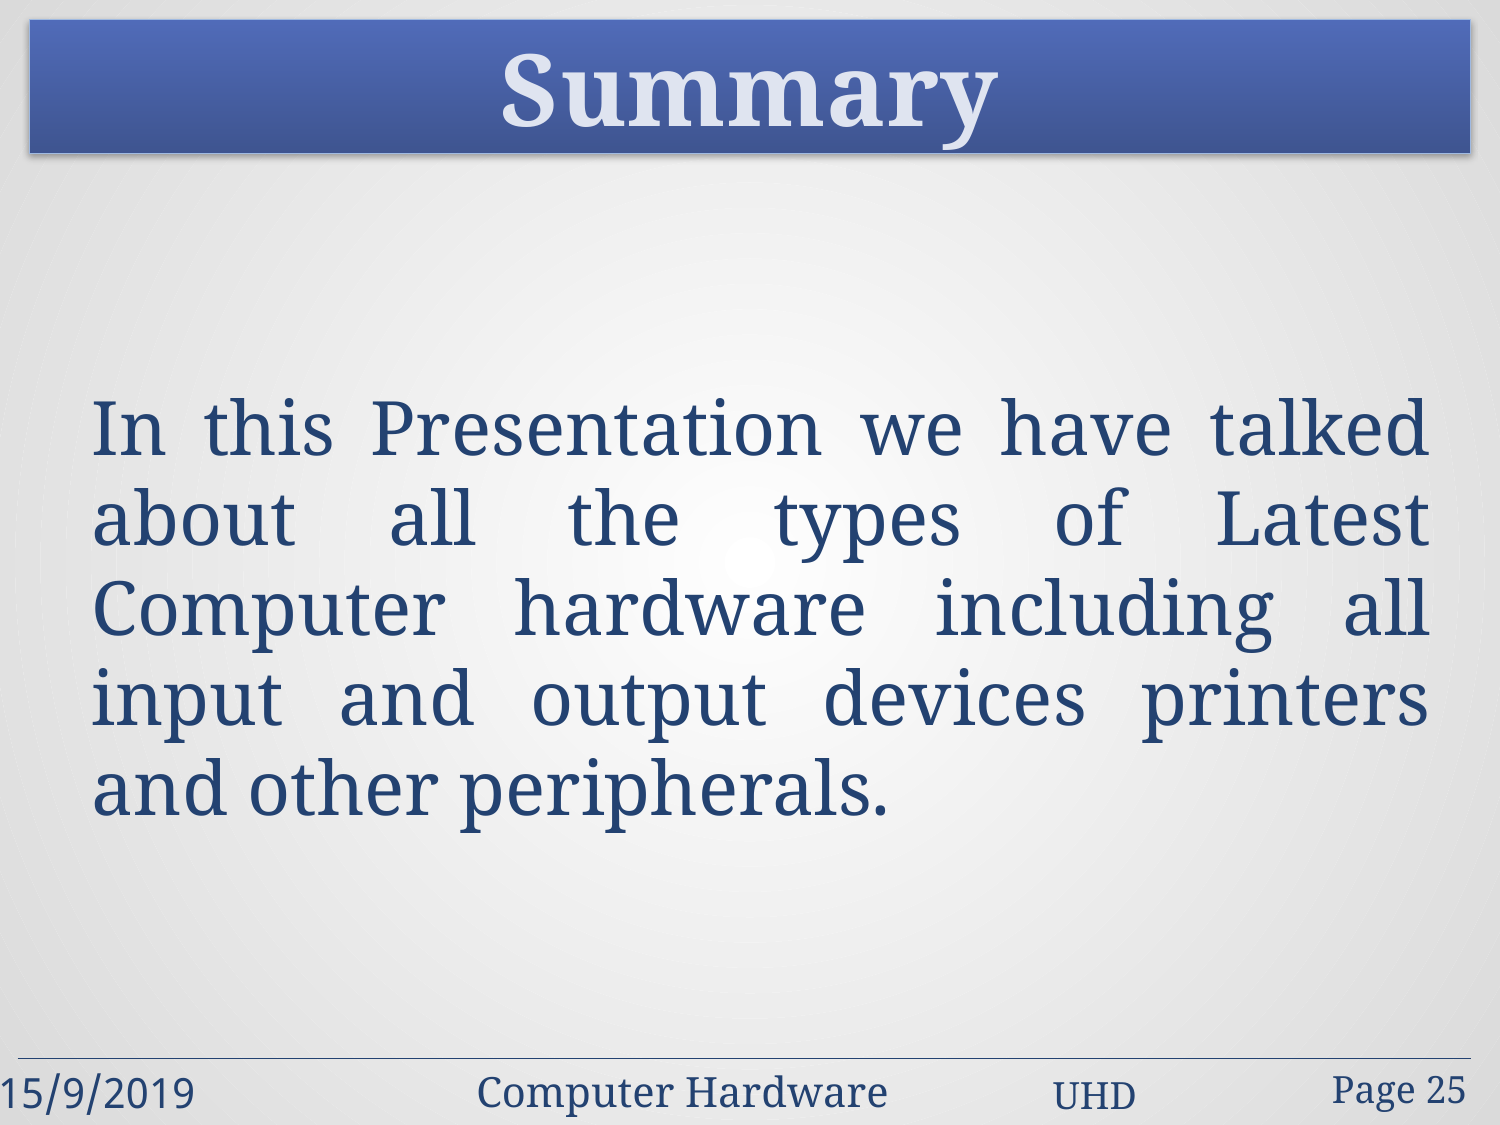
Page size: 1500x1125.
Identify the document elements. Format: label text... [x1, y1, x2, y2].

text_box In this Presentation we have talked about all the types of Latest Computer hardware including all input and output devices printers and other peripherals. [76, 372, 1447, 838]
text_box Summary [29, 19, 1471, 154]
text_box Computer Hardware [454, 1066, 904, 1124]
text_box 15/9/2019 [0, 1059, 210, 1125]
text_box UHD [904, 1066, 1152, 1124]
text_box Page 25 [1299, 1058, 1483, 1119]
